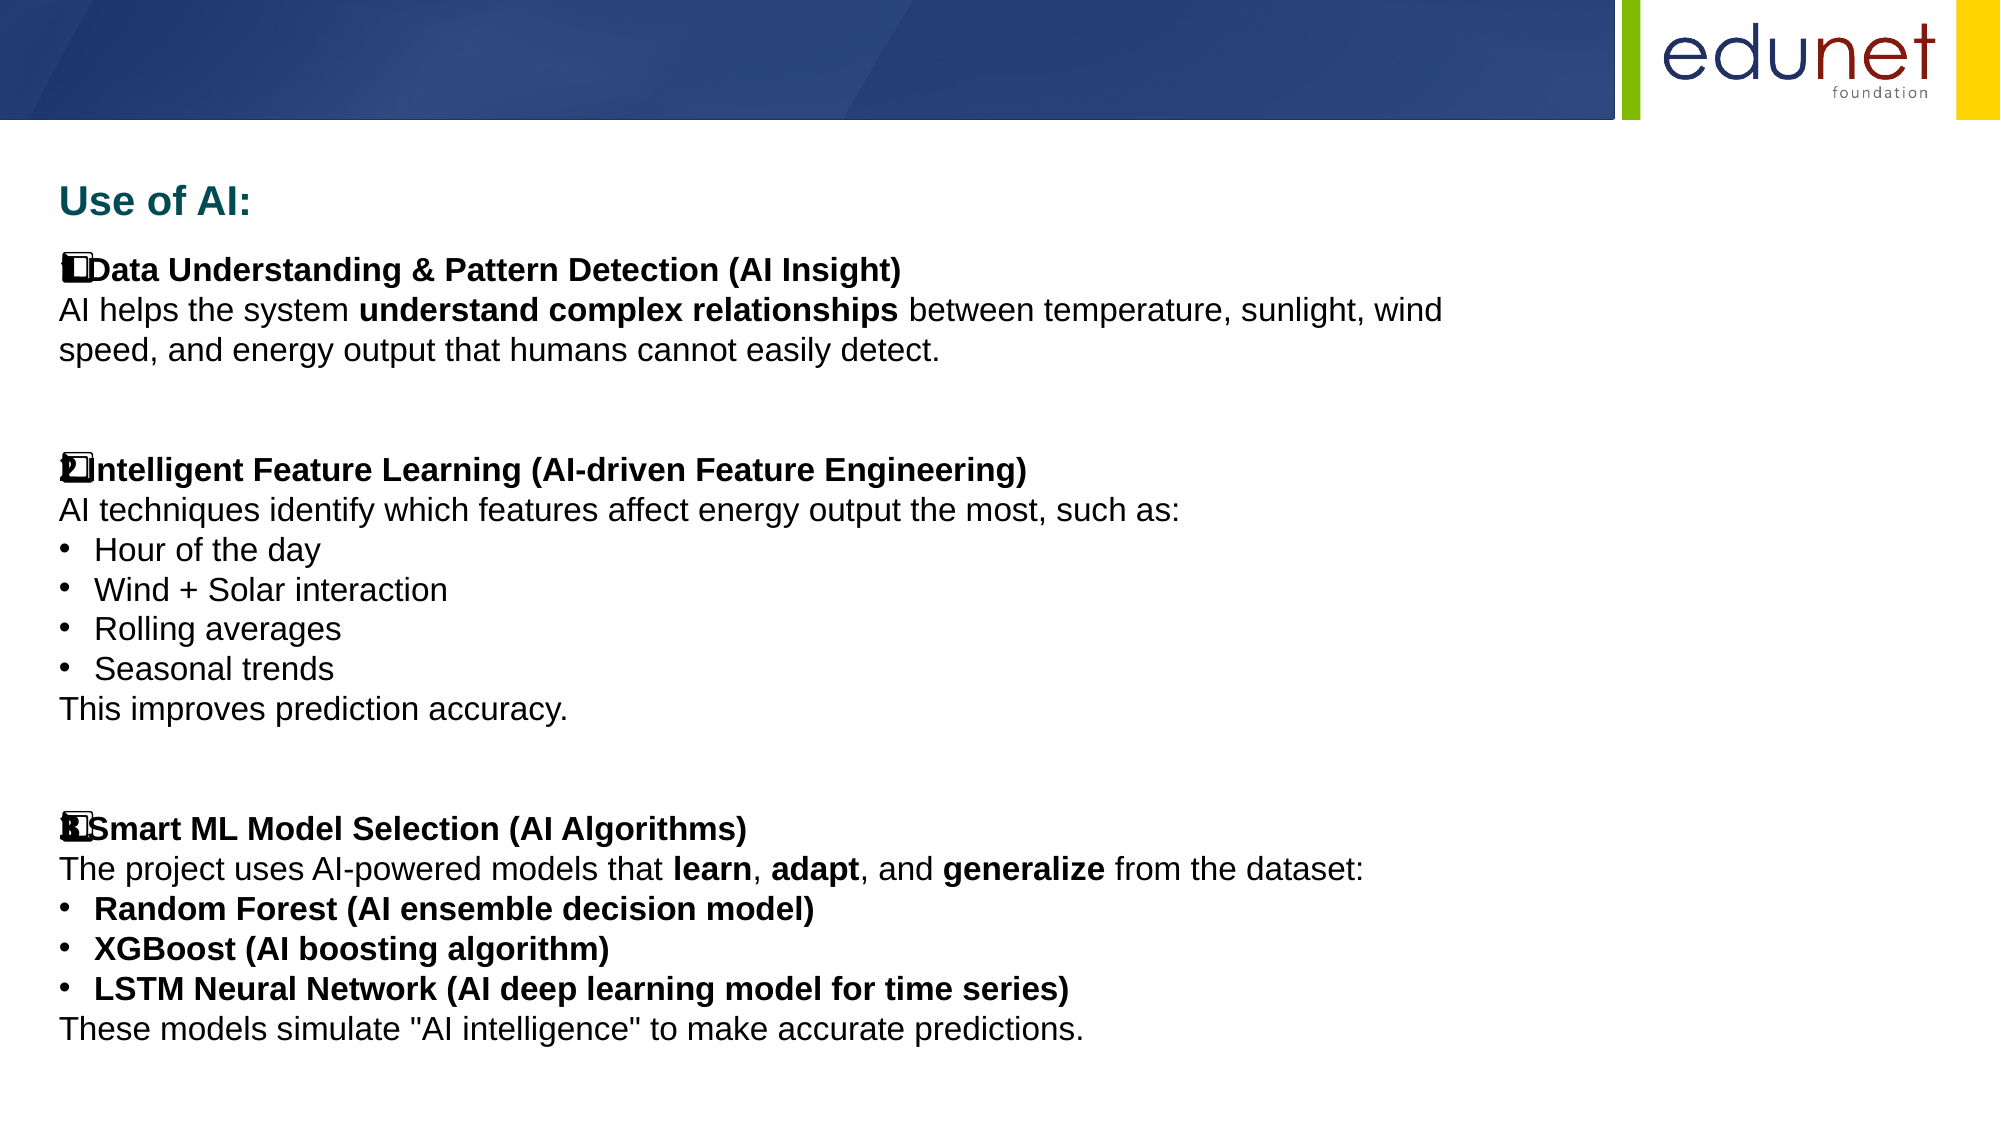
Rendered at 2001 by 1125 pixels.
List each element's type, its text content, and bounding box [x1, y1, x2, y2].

text_box 1️⃣ Data Understanding & Pattern Detection (AI Insight) AI helps the system understand complex relationships between temperature, sunlight, wind speed, and energy output that humans cannot easily detect. 2️⃣ Intelligent Feature Learning (AI-driven Feature Engineering) AI techniques identify which features affect energy output the most, such as: Hour of the day Wind + Solar interaction Rolling averages Seasonal trends This improves prediction accuracy. 3️⃣ Smart ML Model Selection (AI Algorithms) The project uses AI-powered models that learn, adapt, and generalize from the dataset: Random Forest (AI ensemble decision model) XGBoost (AI boosting algorithm) LSTM Neural Network (AI deep learning model for time series) These models simulate "AI intelligence" to make accurate predictions. [43, 240, 1482, 1125]
text_box Use of AI: [43, 166, 1045, 232]
picture [1652, 12, 1948, 108]
